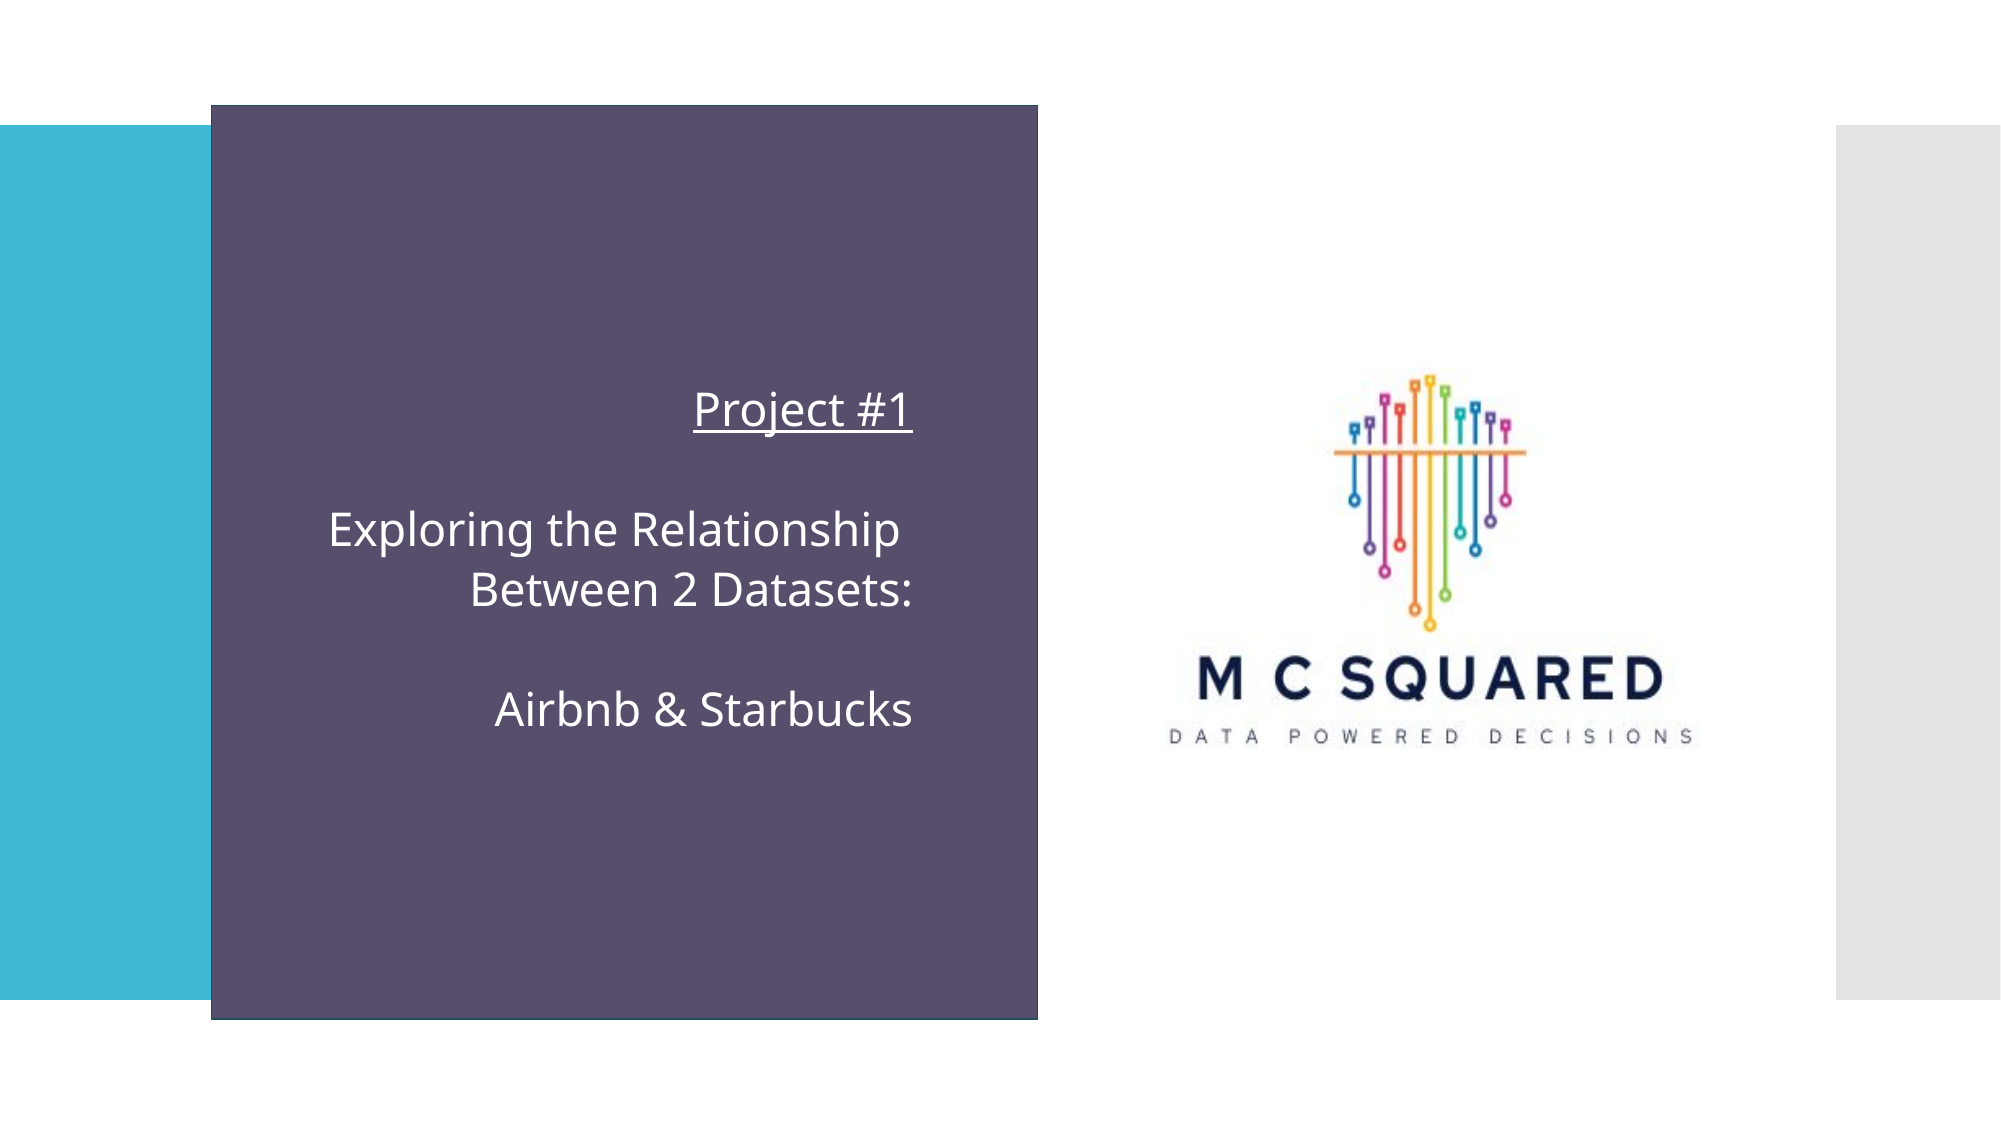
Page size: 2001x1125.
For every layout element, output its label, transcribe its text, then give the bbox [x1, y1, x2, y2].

picture [1037, 105, 1837, 1020]
text_box Project #1 Exploring the Relationship Between 2 Datasets: Airbnb & Starbucks [281, 378, 921, 747]
text_box [211, 105, 1037, 1020]
